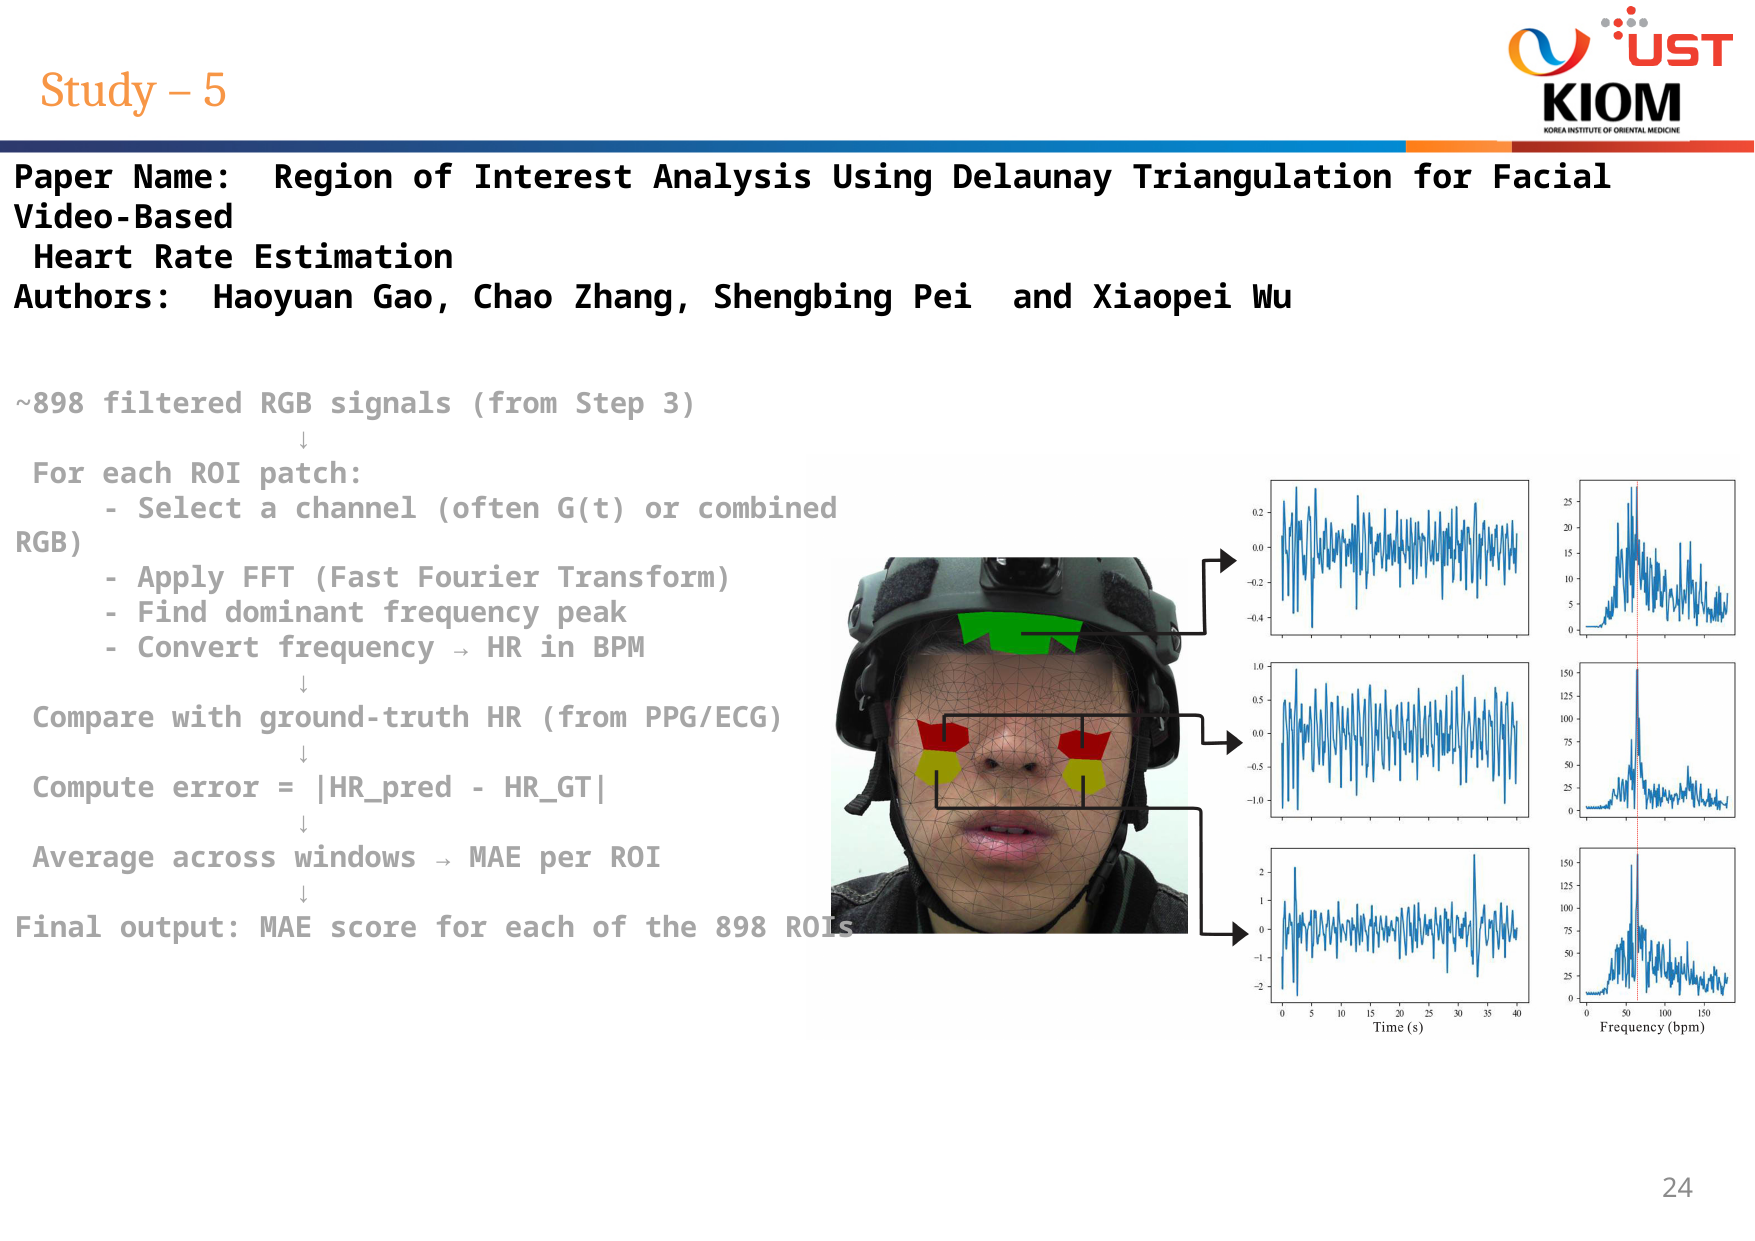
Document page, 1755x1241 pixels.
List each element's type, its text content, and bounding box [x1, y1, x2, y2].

picture [0, 0, 1755, 1241]
text_box Paper Name: Region of Interest Analysis Using Delaunay Triangulation for Facial Video-Based Heart Rate Estimation Authors: Haoyuan Gao, Chao Zhang, Shengbing Pei and Xiaopei Wu [0, 147, 1753, 382]
text_box ~898 filtered RGB signals (from Step 3) ↓ For each ROI patch: - Select a channel (often G(t) or combined RGB) - Apply FFT (Fast Fourier Transform) - Find dominant frequency peak - Convert frequency → HR in BPM ↓ Compare with ground-truth HR (from PPG/ECG) ↓ Compute error = |HR_pred - HR_GT| ↓ Average across windows → MAE per ROI ↓ Final output: MAE score for each of the 898 ROIs [0, 376, 901, 951]
text_box 23 [1300, 1155, 1710, 1222]
text_box Study – 5 [26, 18, 1393, 124]
